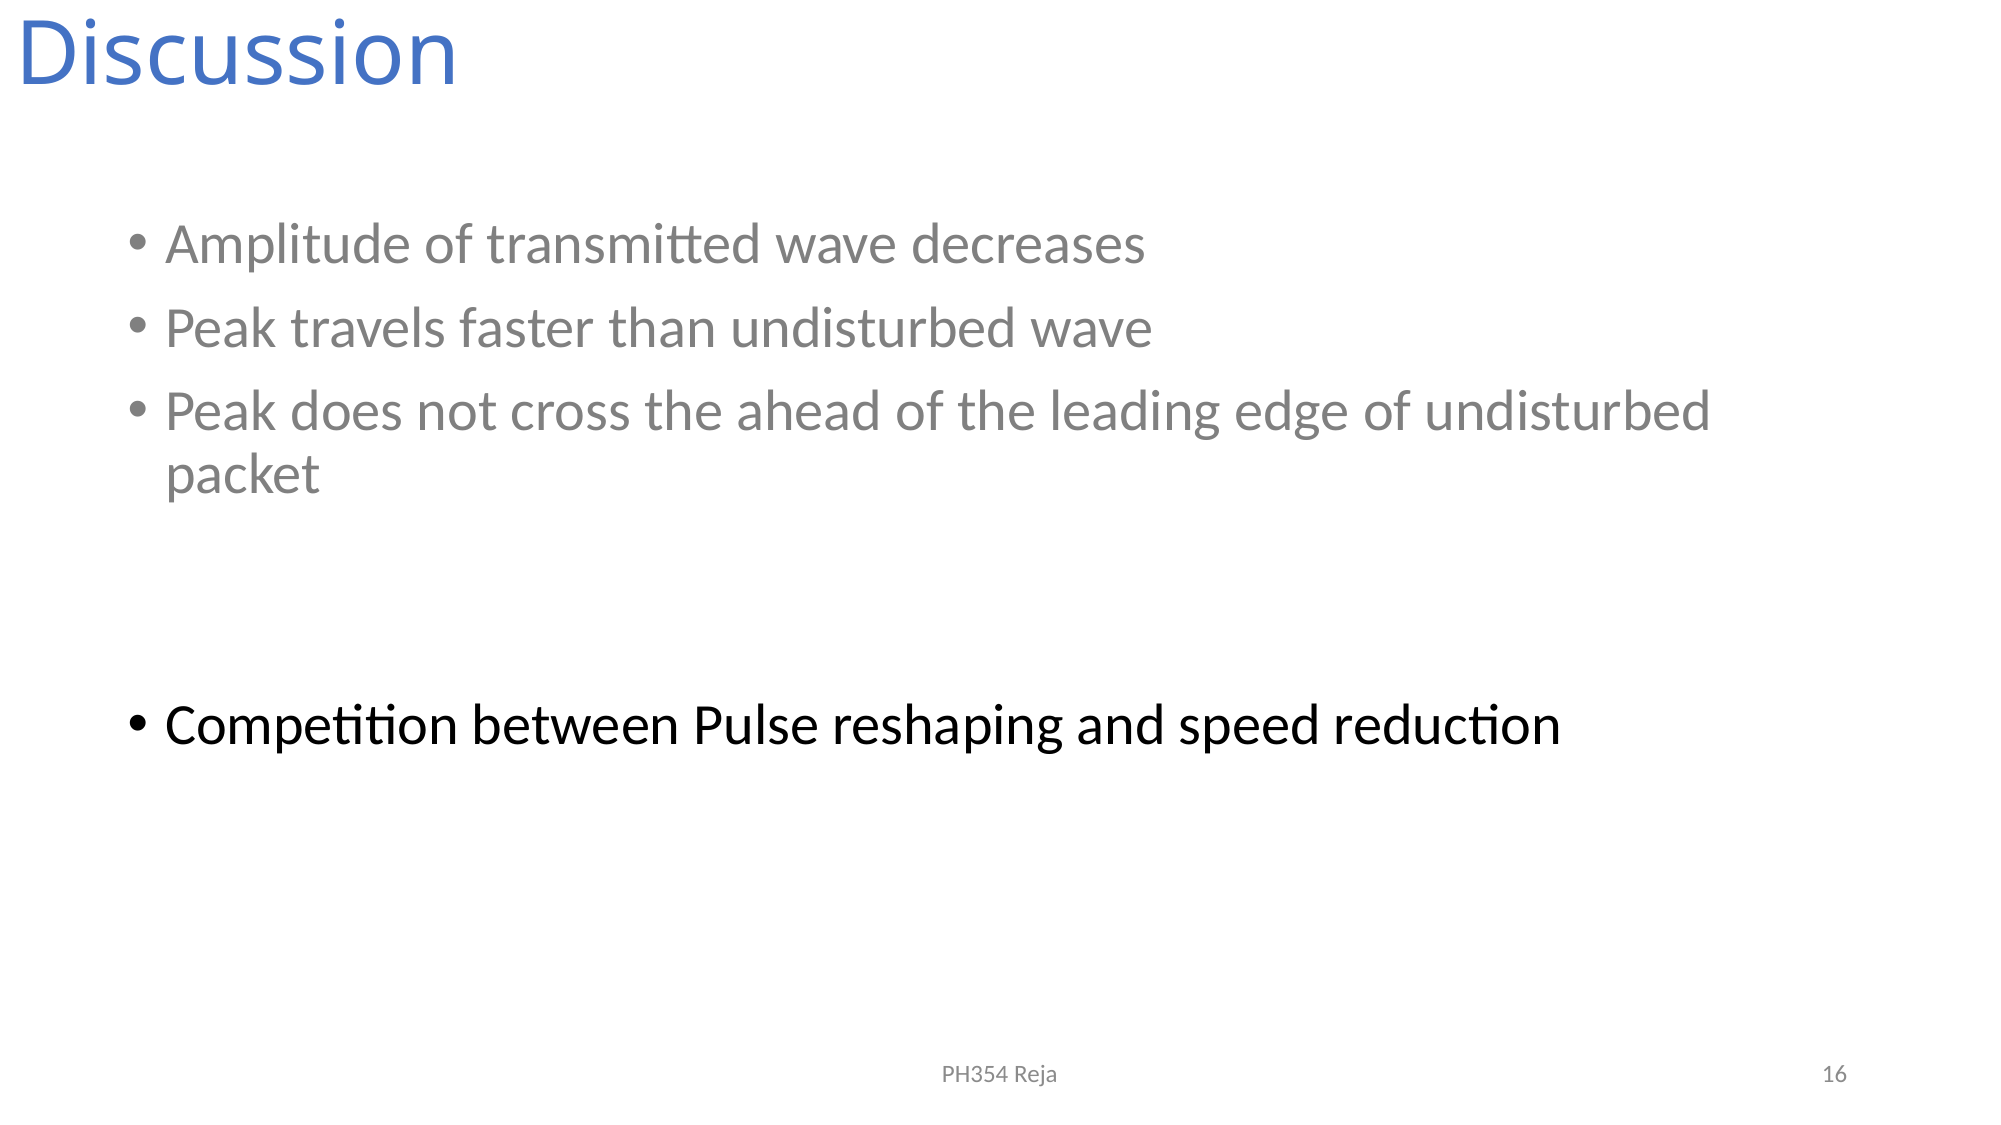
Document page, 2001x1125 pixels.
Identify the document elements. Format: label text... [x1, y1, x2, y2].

title Discussion [0, 0, 613, 112]
slide_number 16 [1412, 1042, 1863, 1103]
footer PH354 Reja [662, 1042, 1338, 1103]
